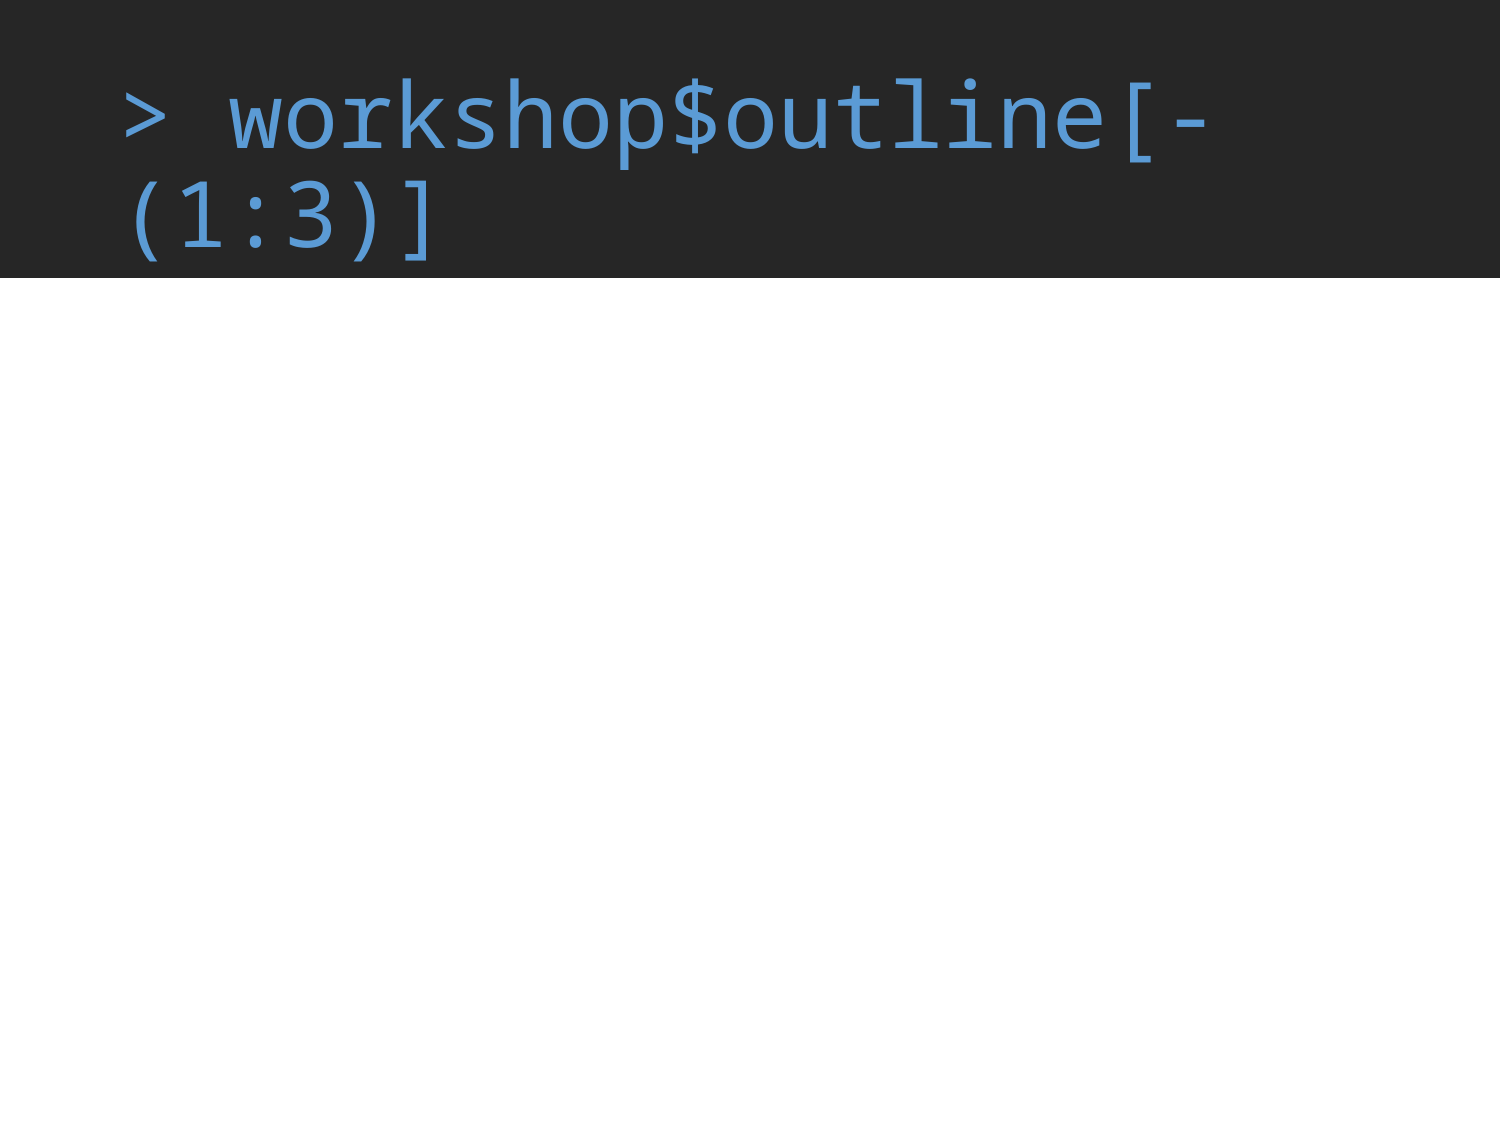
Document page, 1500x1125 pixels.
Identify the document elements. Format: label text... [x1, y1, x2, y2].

text_box [0, 0, 1500, 278]
title > workshop$outline[-(1:3)] [103, 59, 1500, 278]
